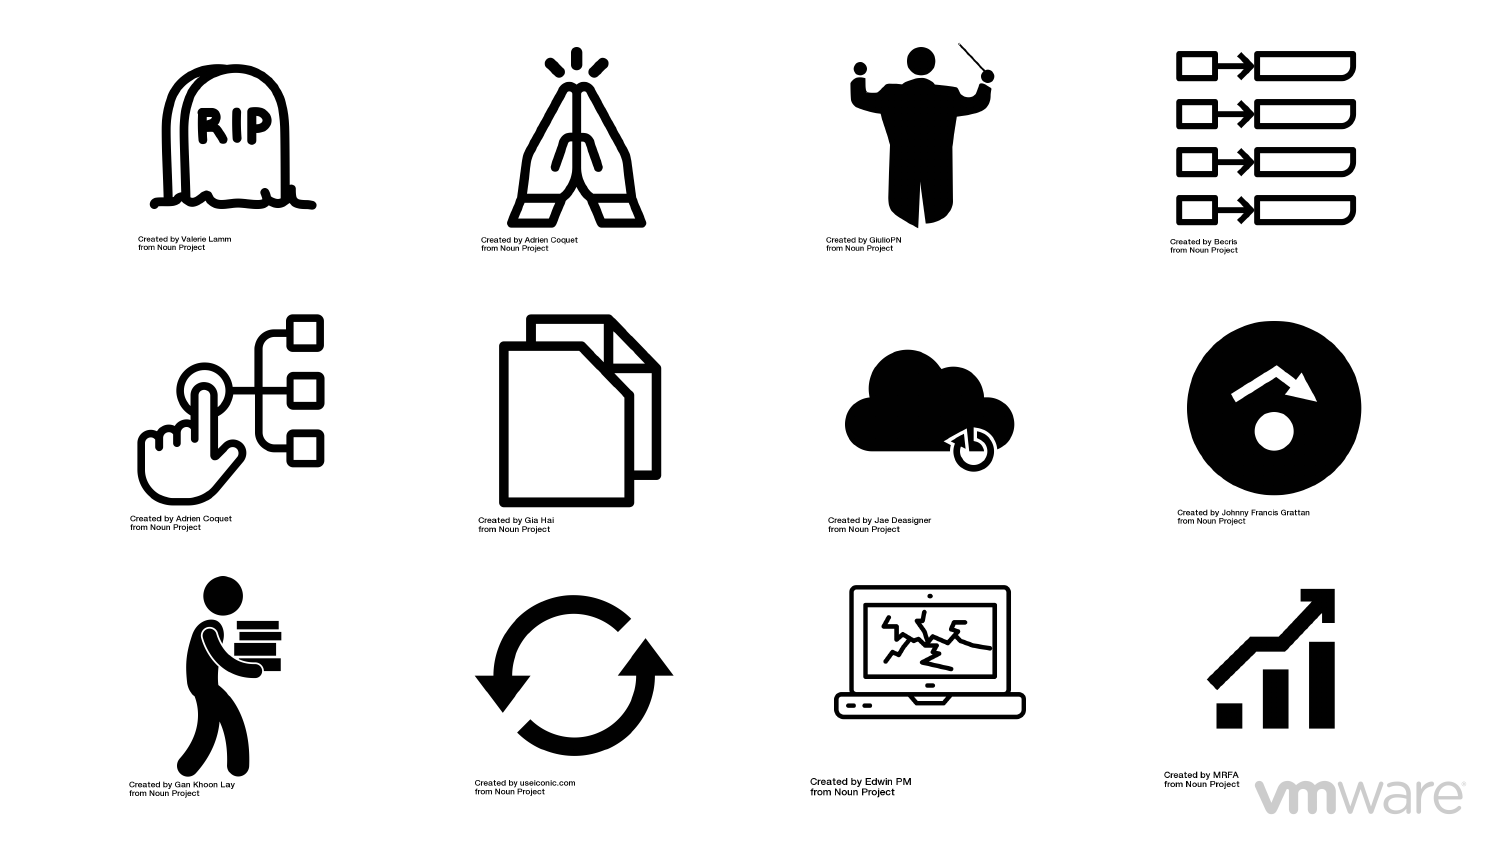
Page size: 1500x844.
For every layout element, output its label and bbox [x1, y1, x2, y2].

text_box [112, 576, 1388, 802]
text_box [122, 41, 1378, 268]
text_box [113, 309, 1387, 535]
